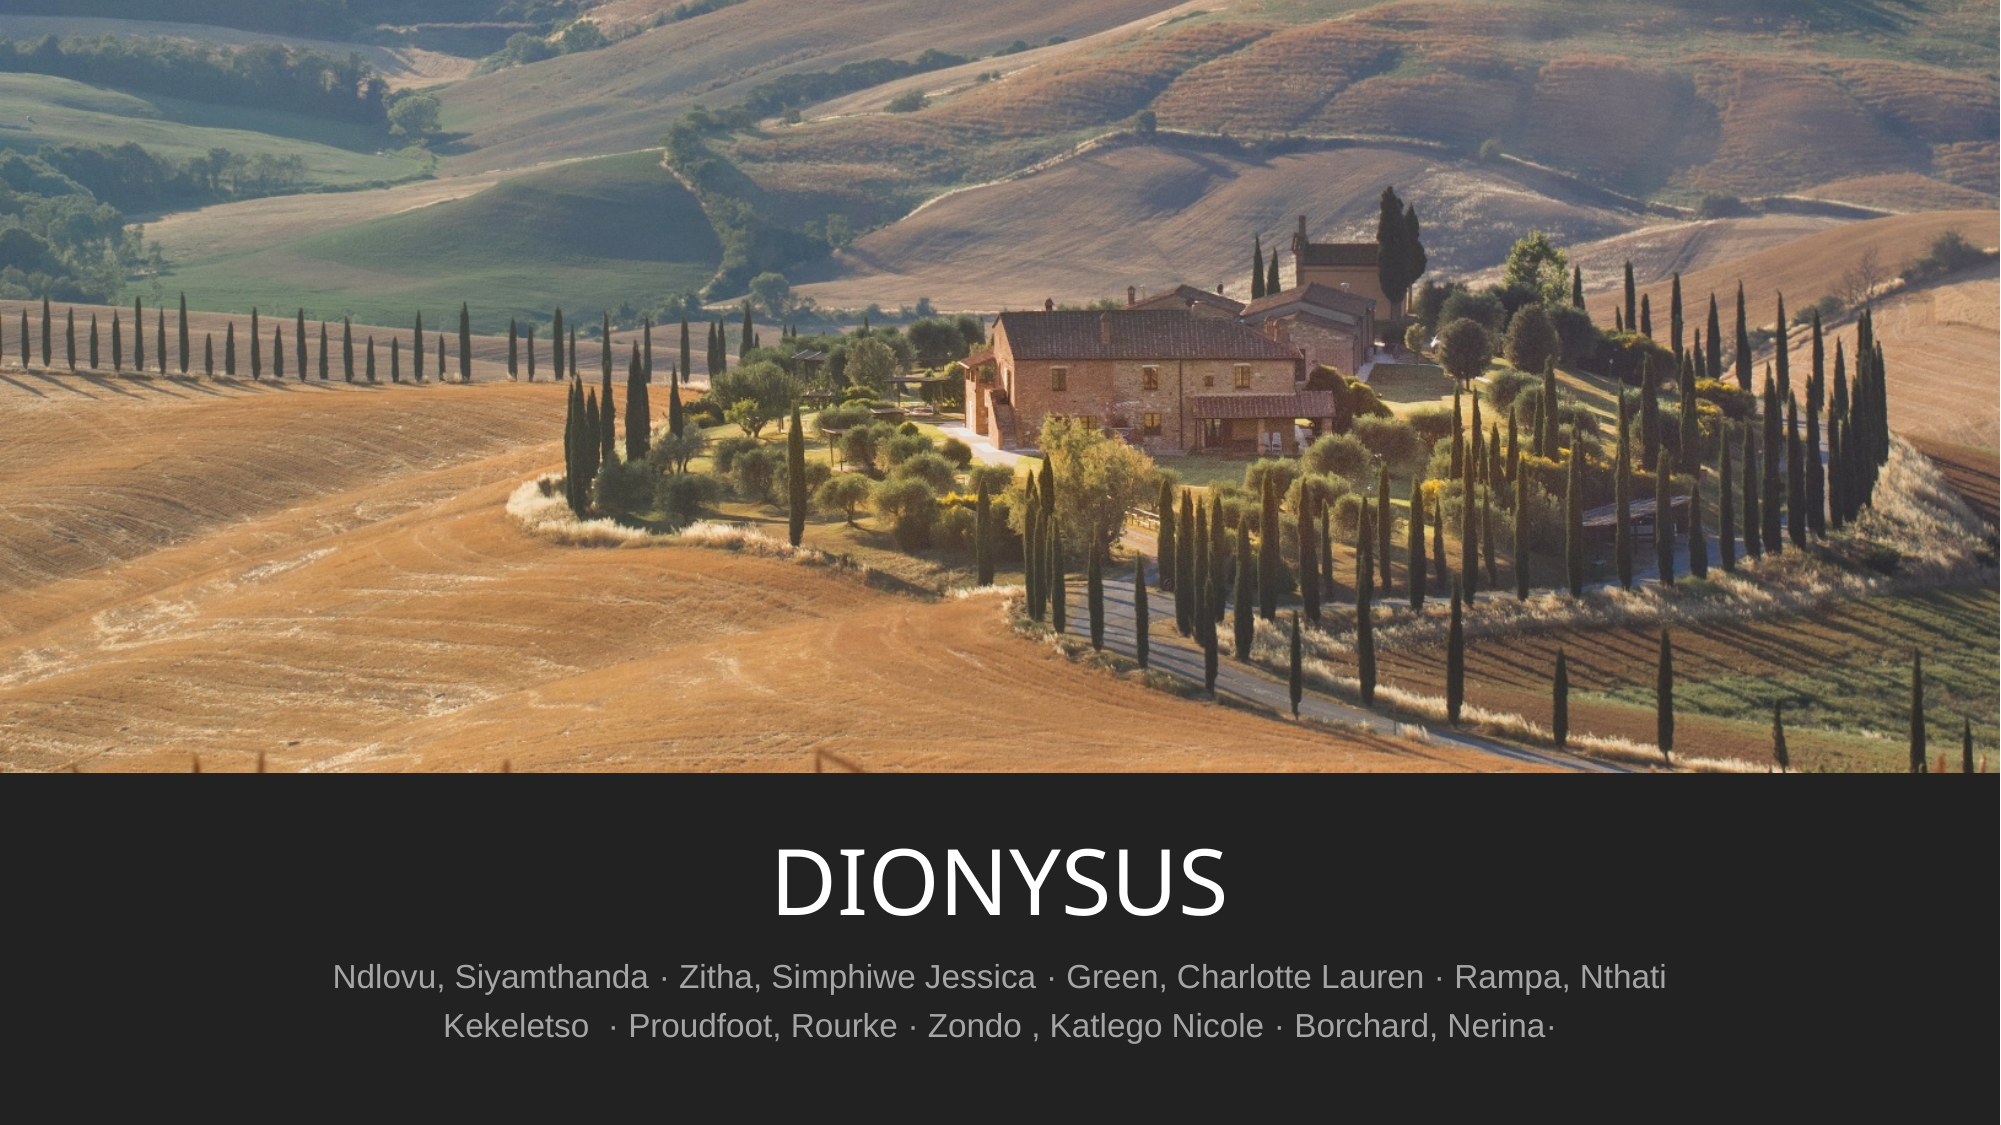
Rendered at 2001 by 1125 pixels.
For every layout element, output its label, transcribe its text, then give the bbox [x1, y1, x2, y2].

picture [0, 0, 2000, 773]
title DIONYSUS [177, 824, 1823, 932]
subtitle Ndlovu, Siyamthanda · Zitha, Simphiwe Jessica · Green, Charlotte Lauren · Rampa, Nthati Kekeletso · Proudfoot, Rourke · Zondo , Katlego Nicole · Borchard, Nerina· [304, 945, 1696, 1076]
